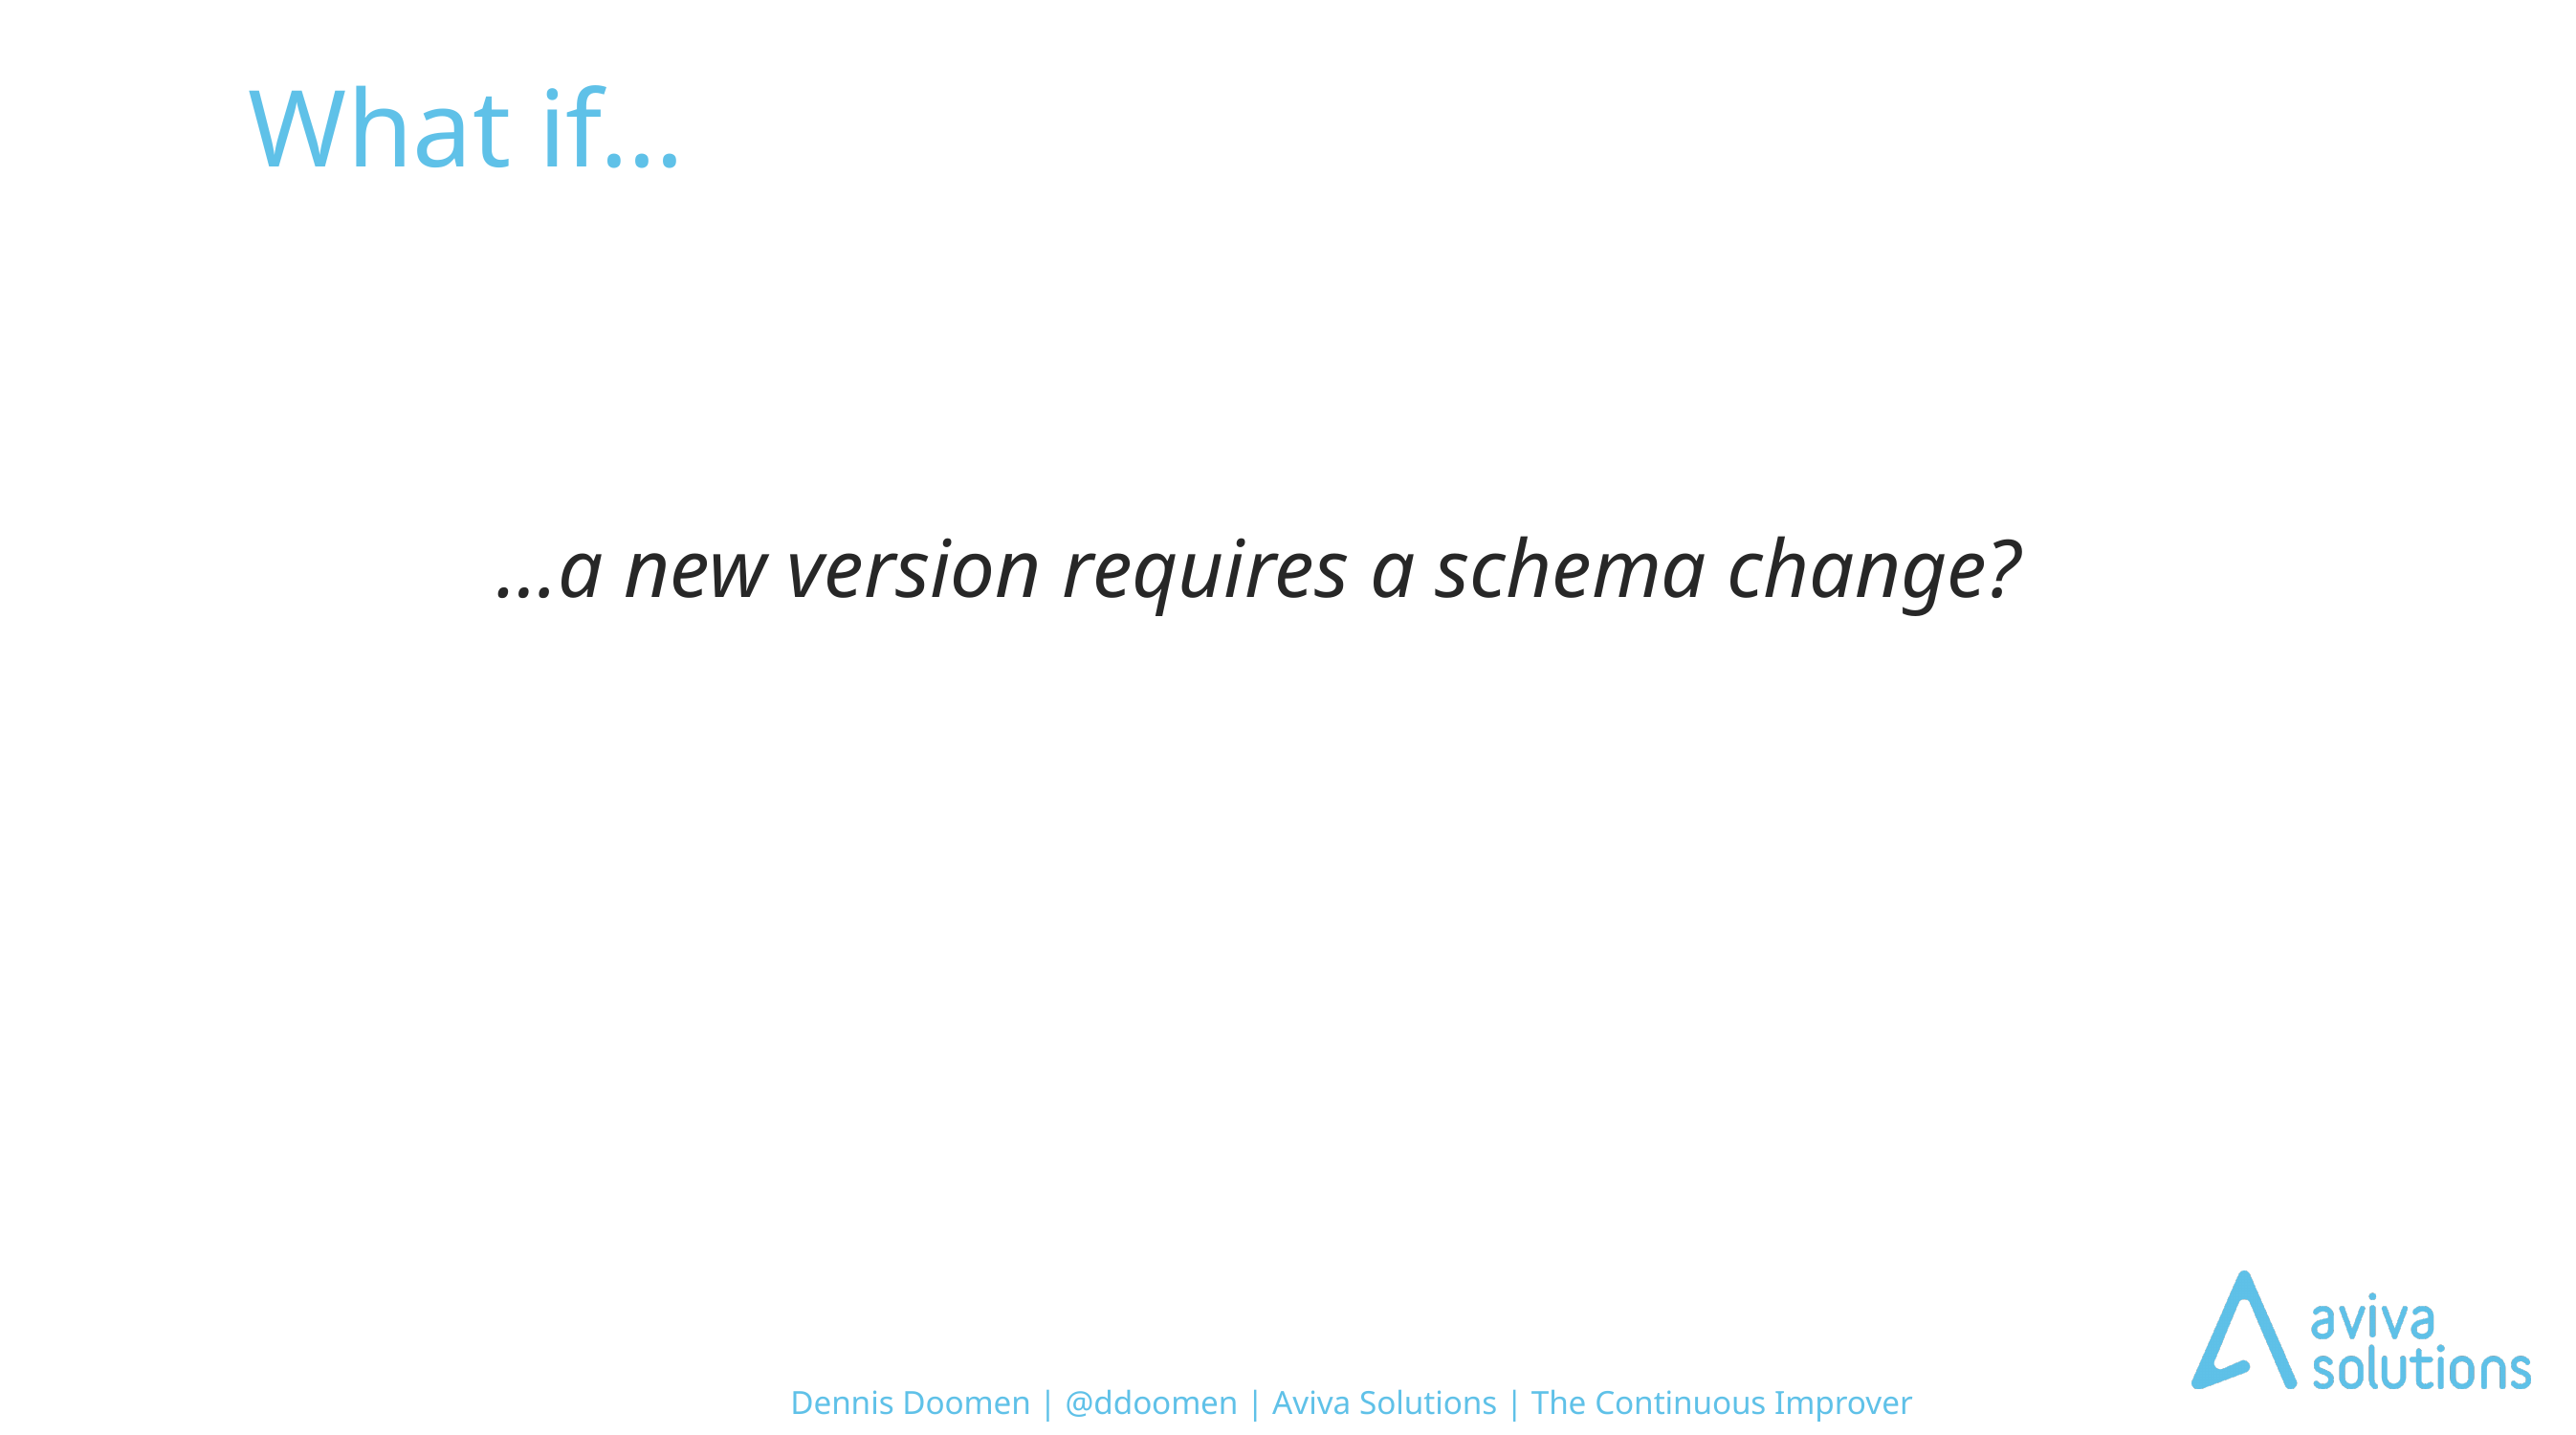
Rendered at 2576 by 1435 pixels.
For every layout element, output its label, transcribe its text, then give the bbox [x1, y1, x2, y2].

text_box …a new version requires a schema change? [137, 511, 2383, 621]
title What if… [177, 0, 2399, 272]
picture [2191, 1270, 2531, 1389]
